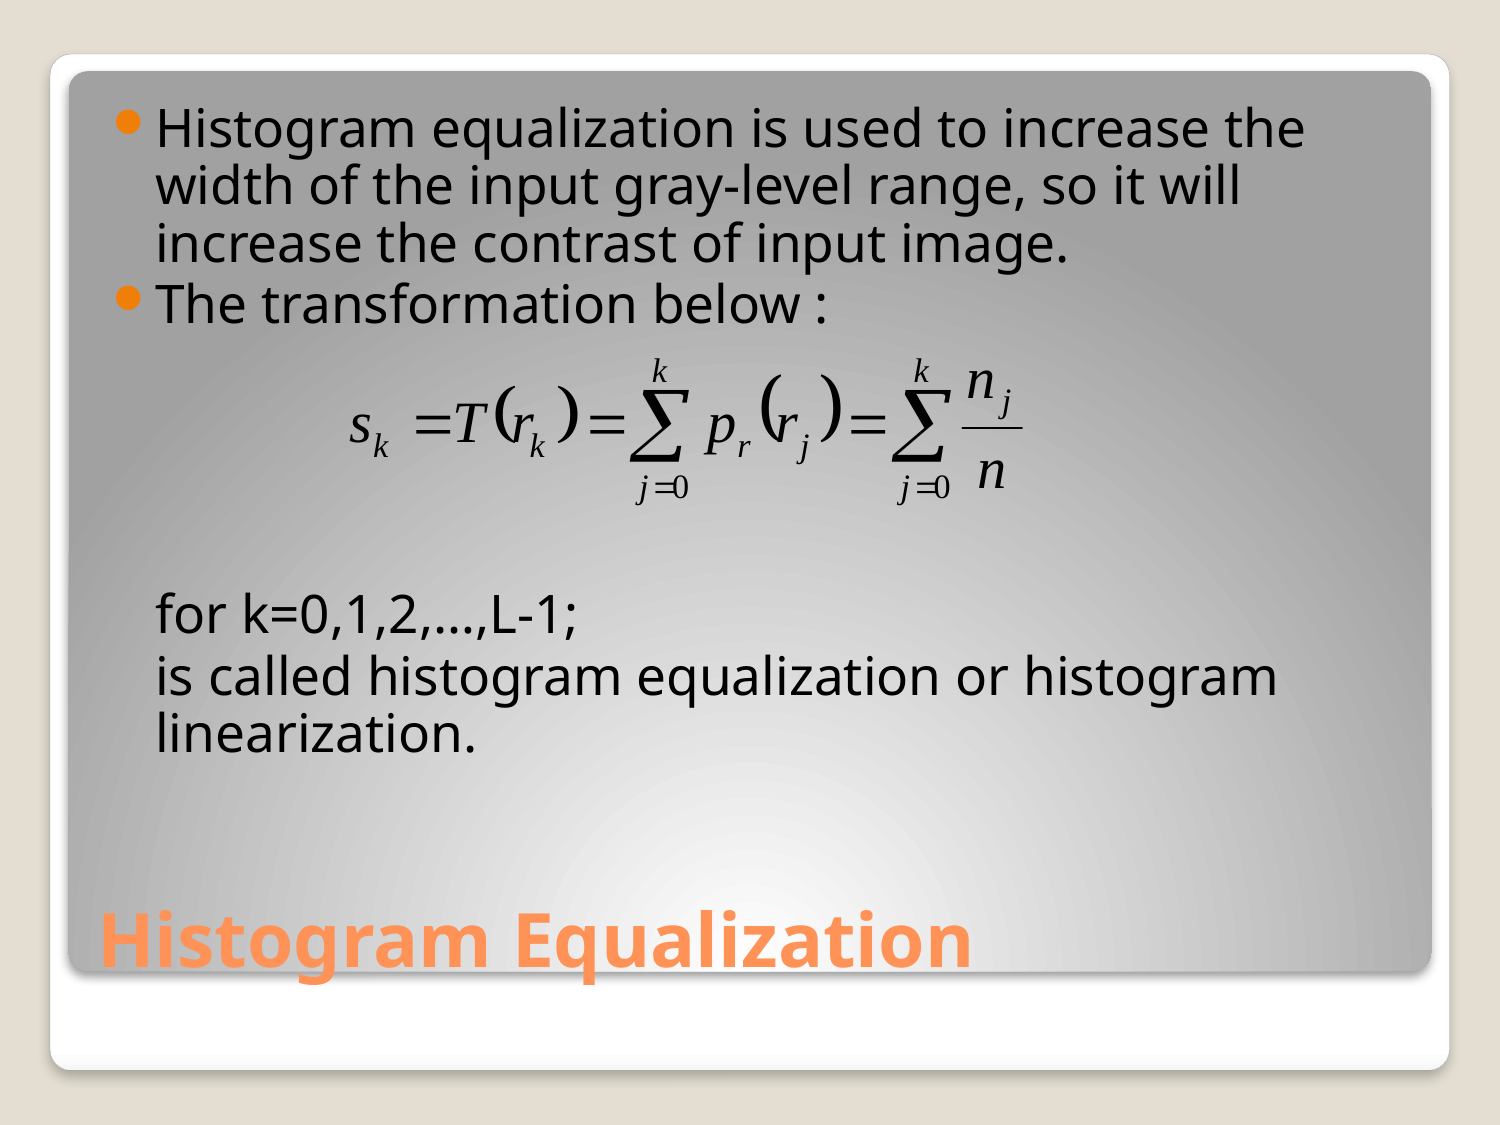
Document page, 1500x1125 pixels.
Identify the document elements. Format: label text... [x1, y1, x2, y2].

title Histogram Equalization [82, 817, 1425, 990]
list Histogram equalization is used to increase the width of the input gray-level range, so it will increase the contrast of input image. The transformation below : for k=0,1,2,…,L-1; is called histogram equalization or histogram linearization. [82, 86, 1425, 774]
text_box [339, 339, 1034, 516]
